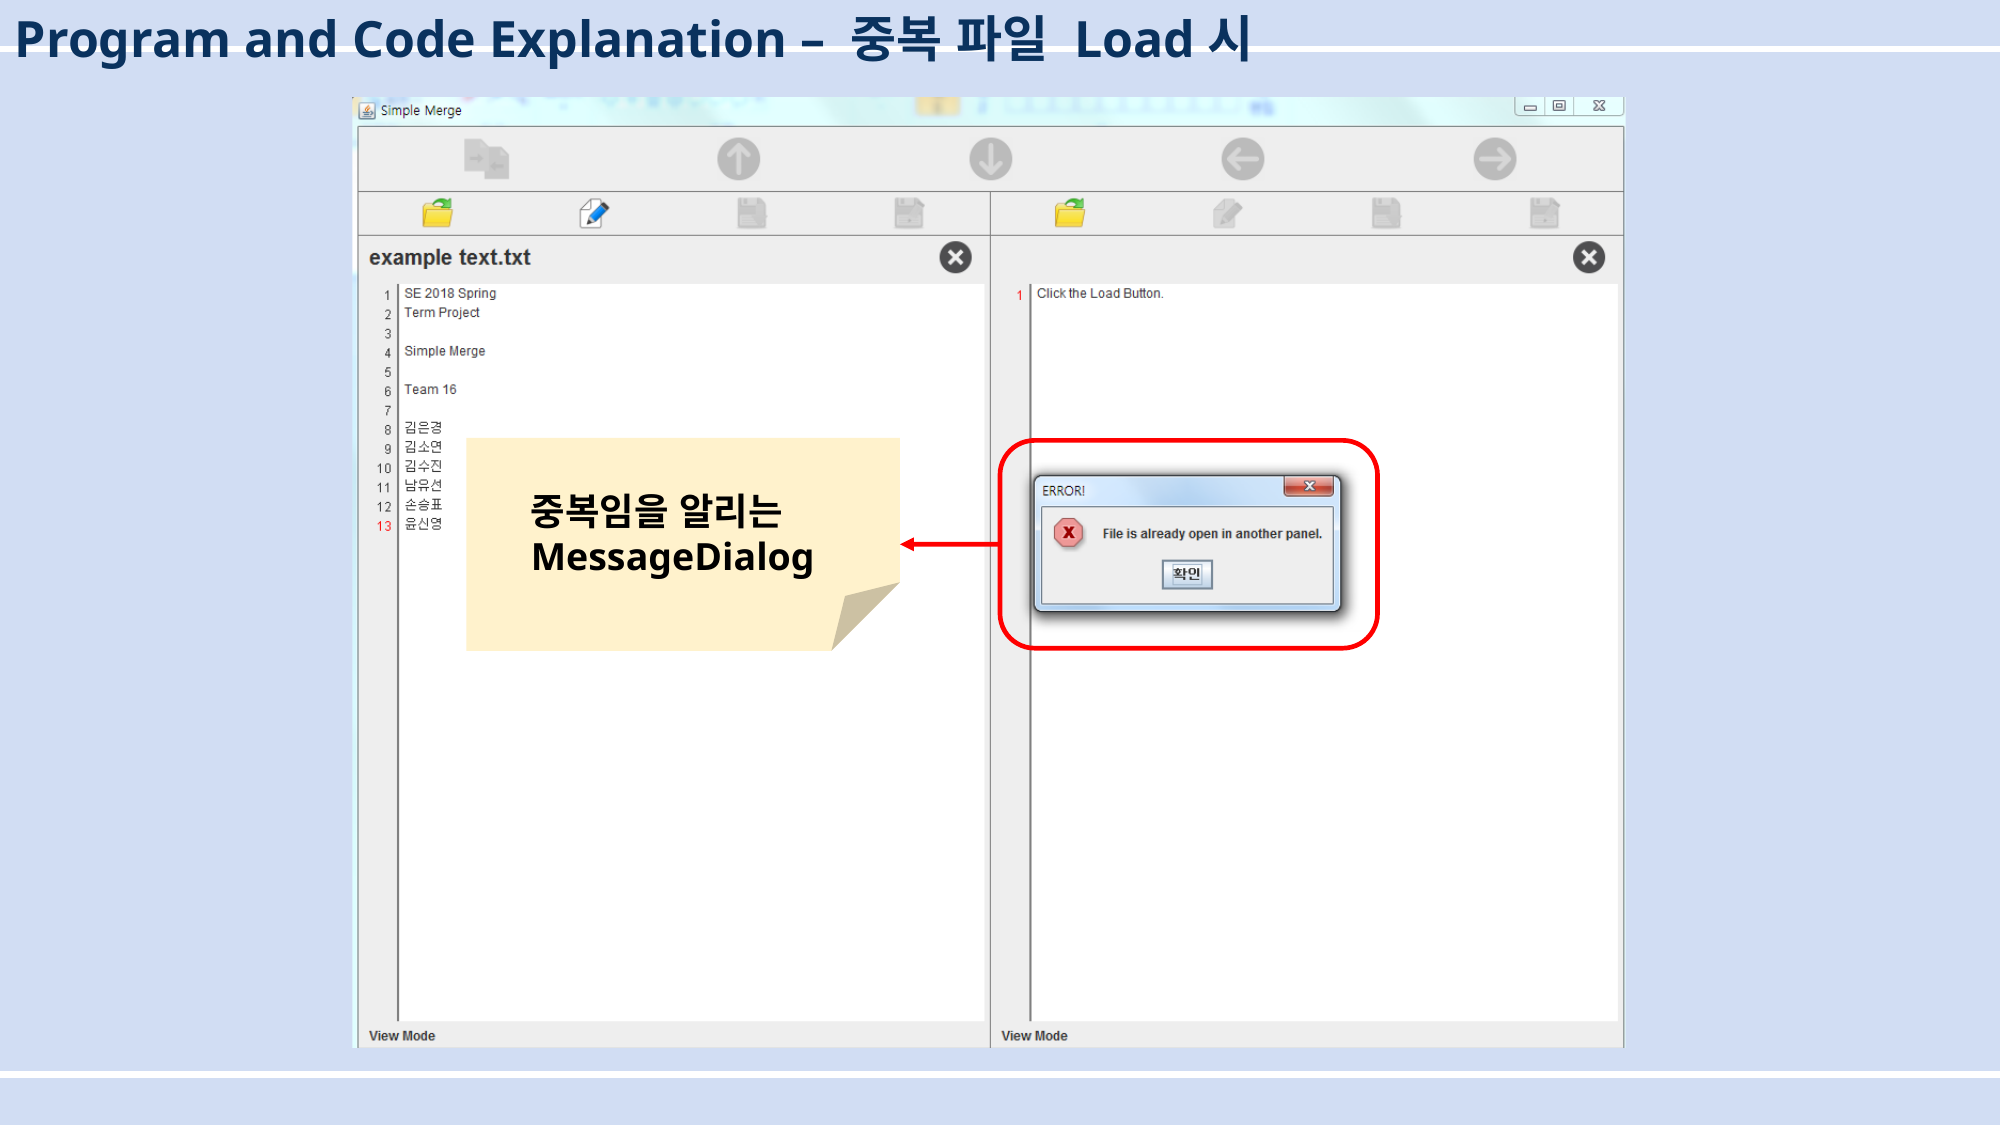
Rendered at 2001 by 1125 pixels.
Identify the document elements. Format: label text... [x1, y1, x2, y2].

text_box Program and Code Explanation – 중복 파일 Load시 [0, 0, 1331, 48]
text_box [466, 437, 1378, 651]
picture [352, 97, 1626, 1048]
text_box Program and Code Explanation – 중복 파일 Load시 [0, 49, 1331, 75]
